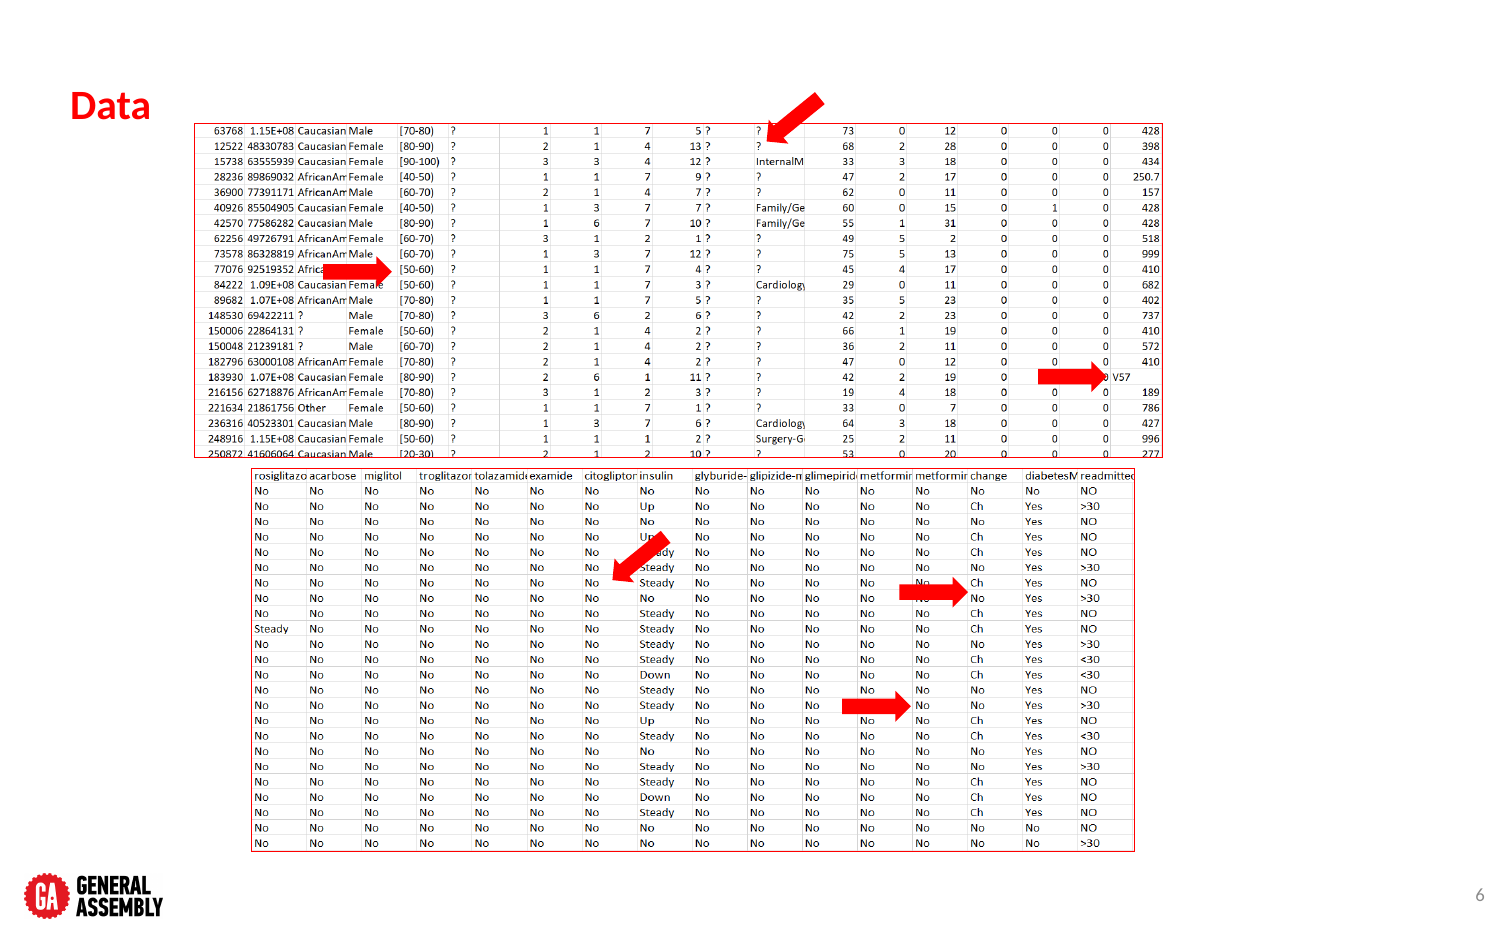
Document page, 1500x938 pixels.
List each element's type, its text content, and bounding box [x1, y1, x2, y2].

text_box Data [55, 49, 1445, 163]
picture [194, 123, 1163, 458]
picture [24, 873, 163, 919]
slide_number 6 [1162, 868, 1500, 919]
text_box [775, 90, 827, 123]
picture [251, 468, 1135, 852]
